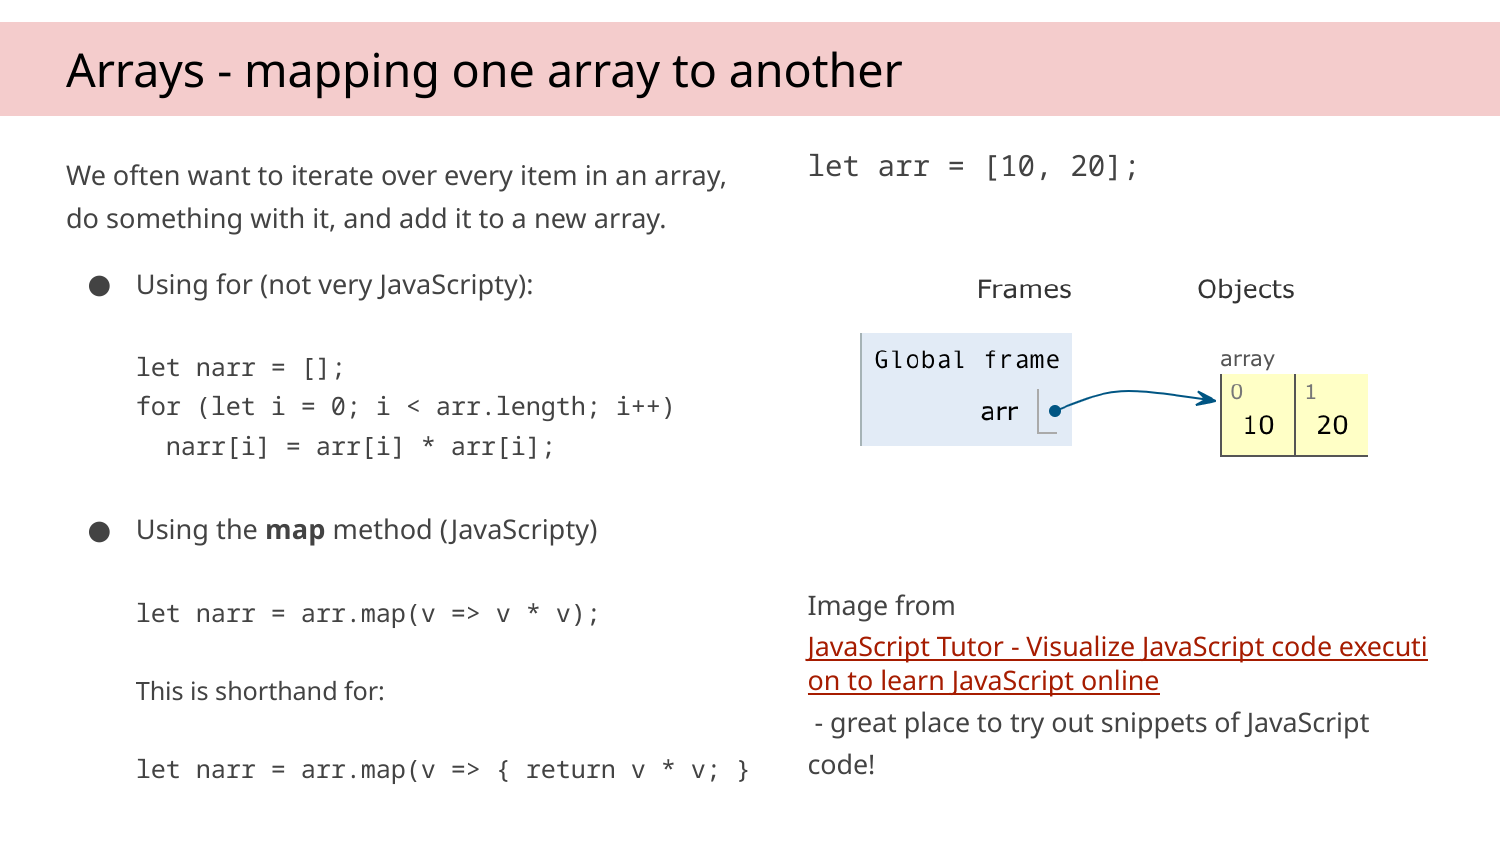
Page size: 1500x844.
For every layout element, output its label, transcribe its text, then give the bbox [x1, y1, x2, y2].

list let arr = [10, 20]; [792, 124, 1449, 324]
list Image from JavaScript Tutor - Visualize JavaScript code execution to learn JavaScript online - great place to try out snippets of JavaScript code! [792, 566, 1449, 765]
list We often want to iterate over every item in an array, do something with it, and add it to a new array. Using for (not very JavaScripty): let narr = []; for (let i = 0; i < arr.length; i++) narr[i] = arr[i] * arr[i]; Using the map method (JavaScripty) let narr = arr.map(v => v * v); This is shorthand for: let narr = arr.map(v => { return v * v; } [51, 135, 768, 818]
title Arrays - mapping one array to another [51, 22, 1449, 116]
picture [844, 253, 1397, 484]
